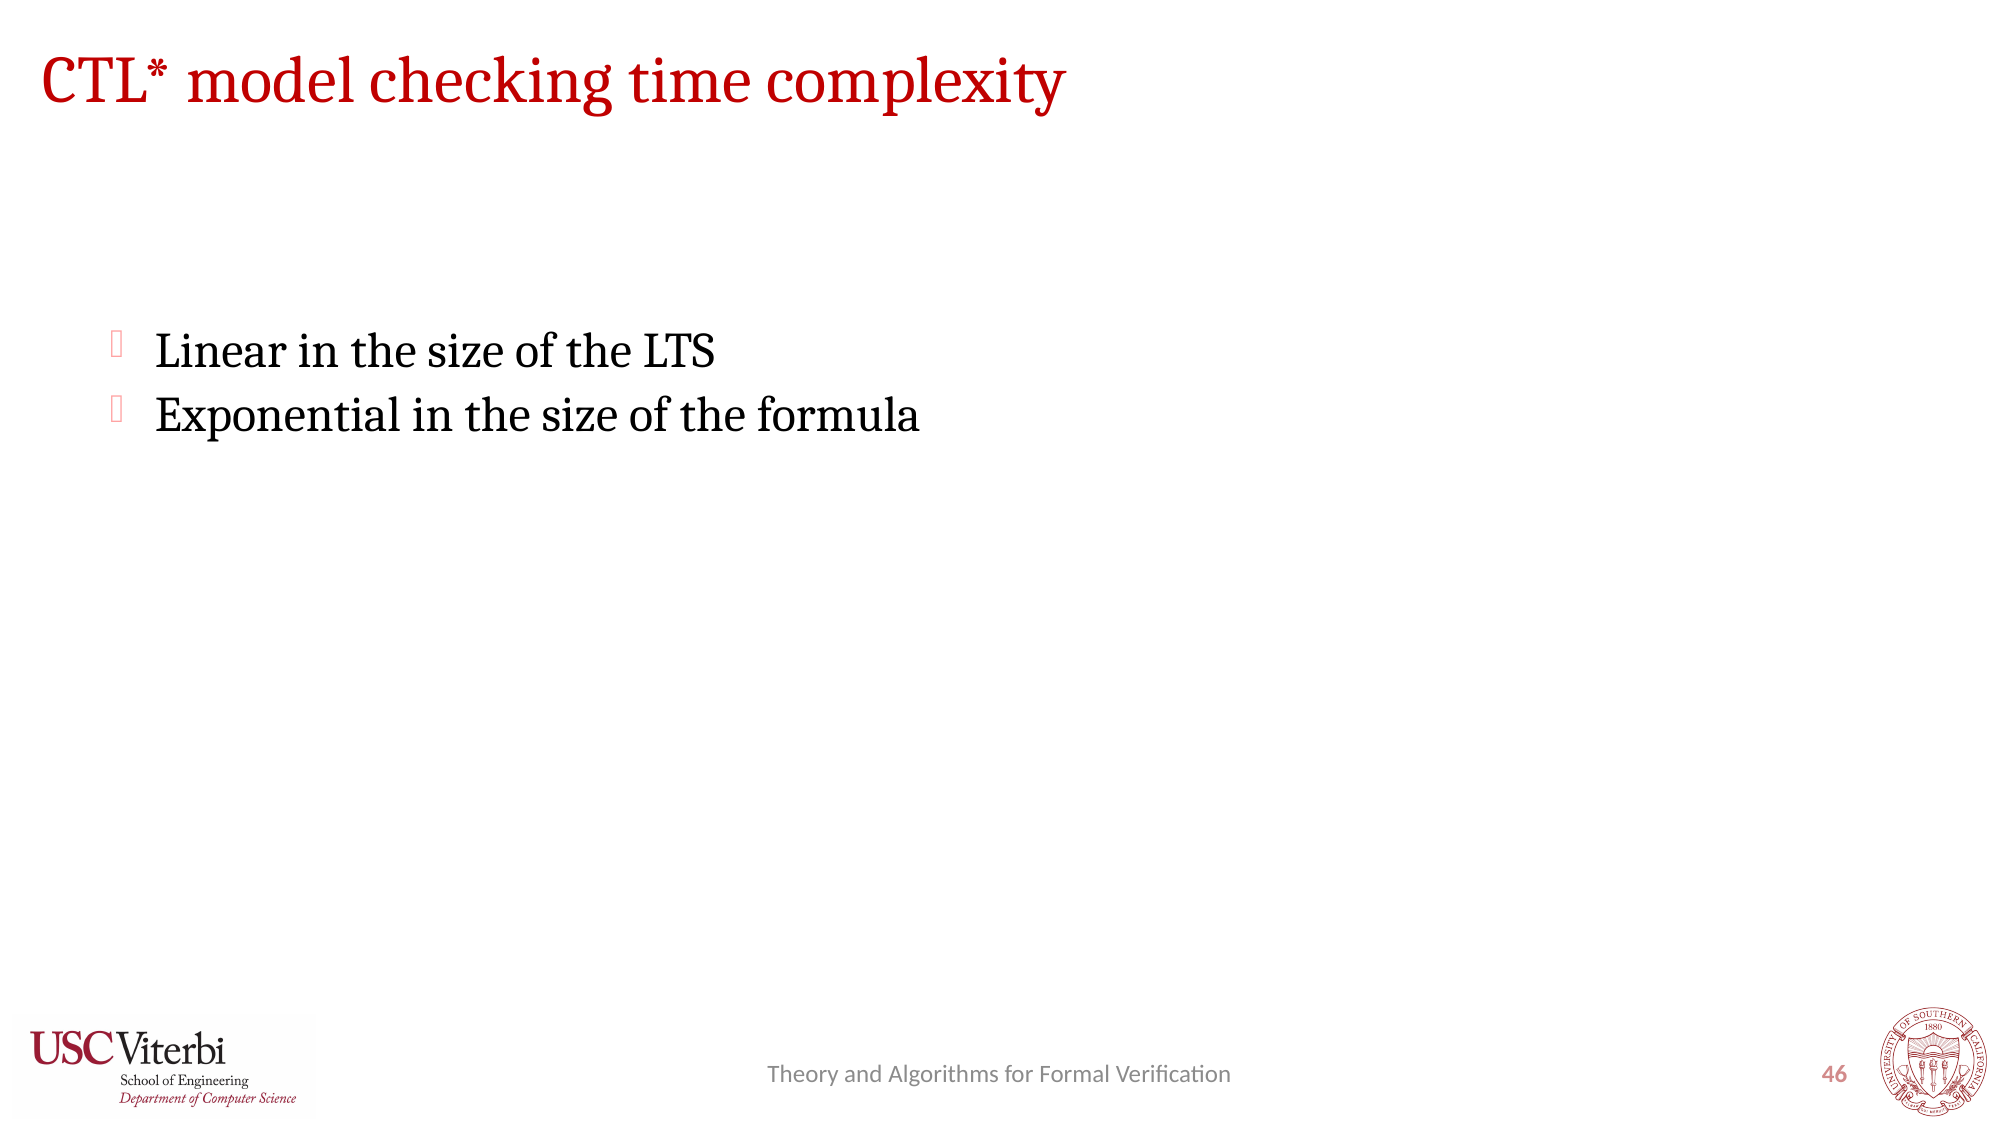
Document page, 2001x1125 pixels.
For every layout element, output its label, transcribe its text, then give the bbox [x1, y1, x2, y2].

picture [1879, 1002, 1988, 1119]
title CTL* model checking time complexity [27, 12, 1947, 150]
footer Theory and Algorithms for Formal Verification [662, 1042, 1338, 1103]
slide_number 46 [1684, 1042, 1863, 1103]
picture [12, 1014, 316, 1119]
